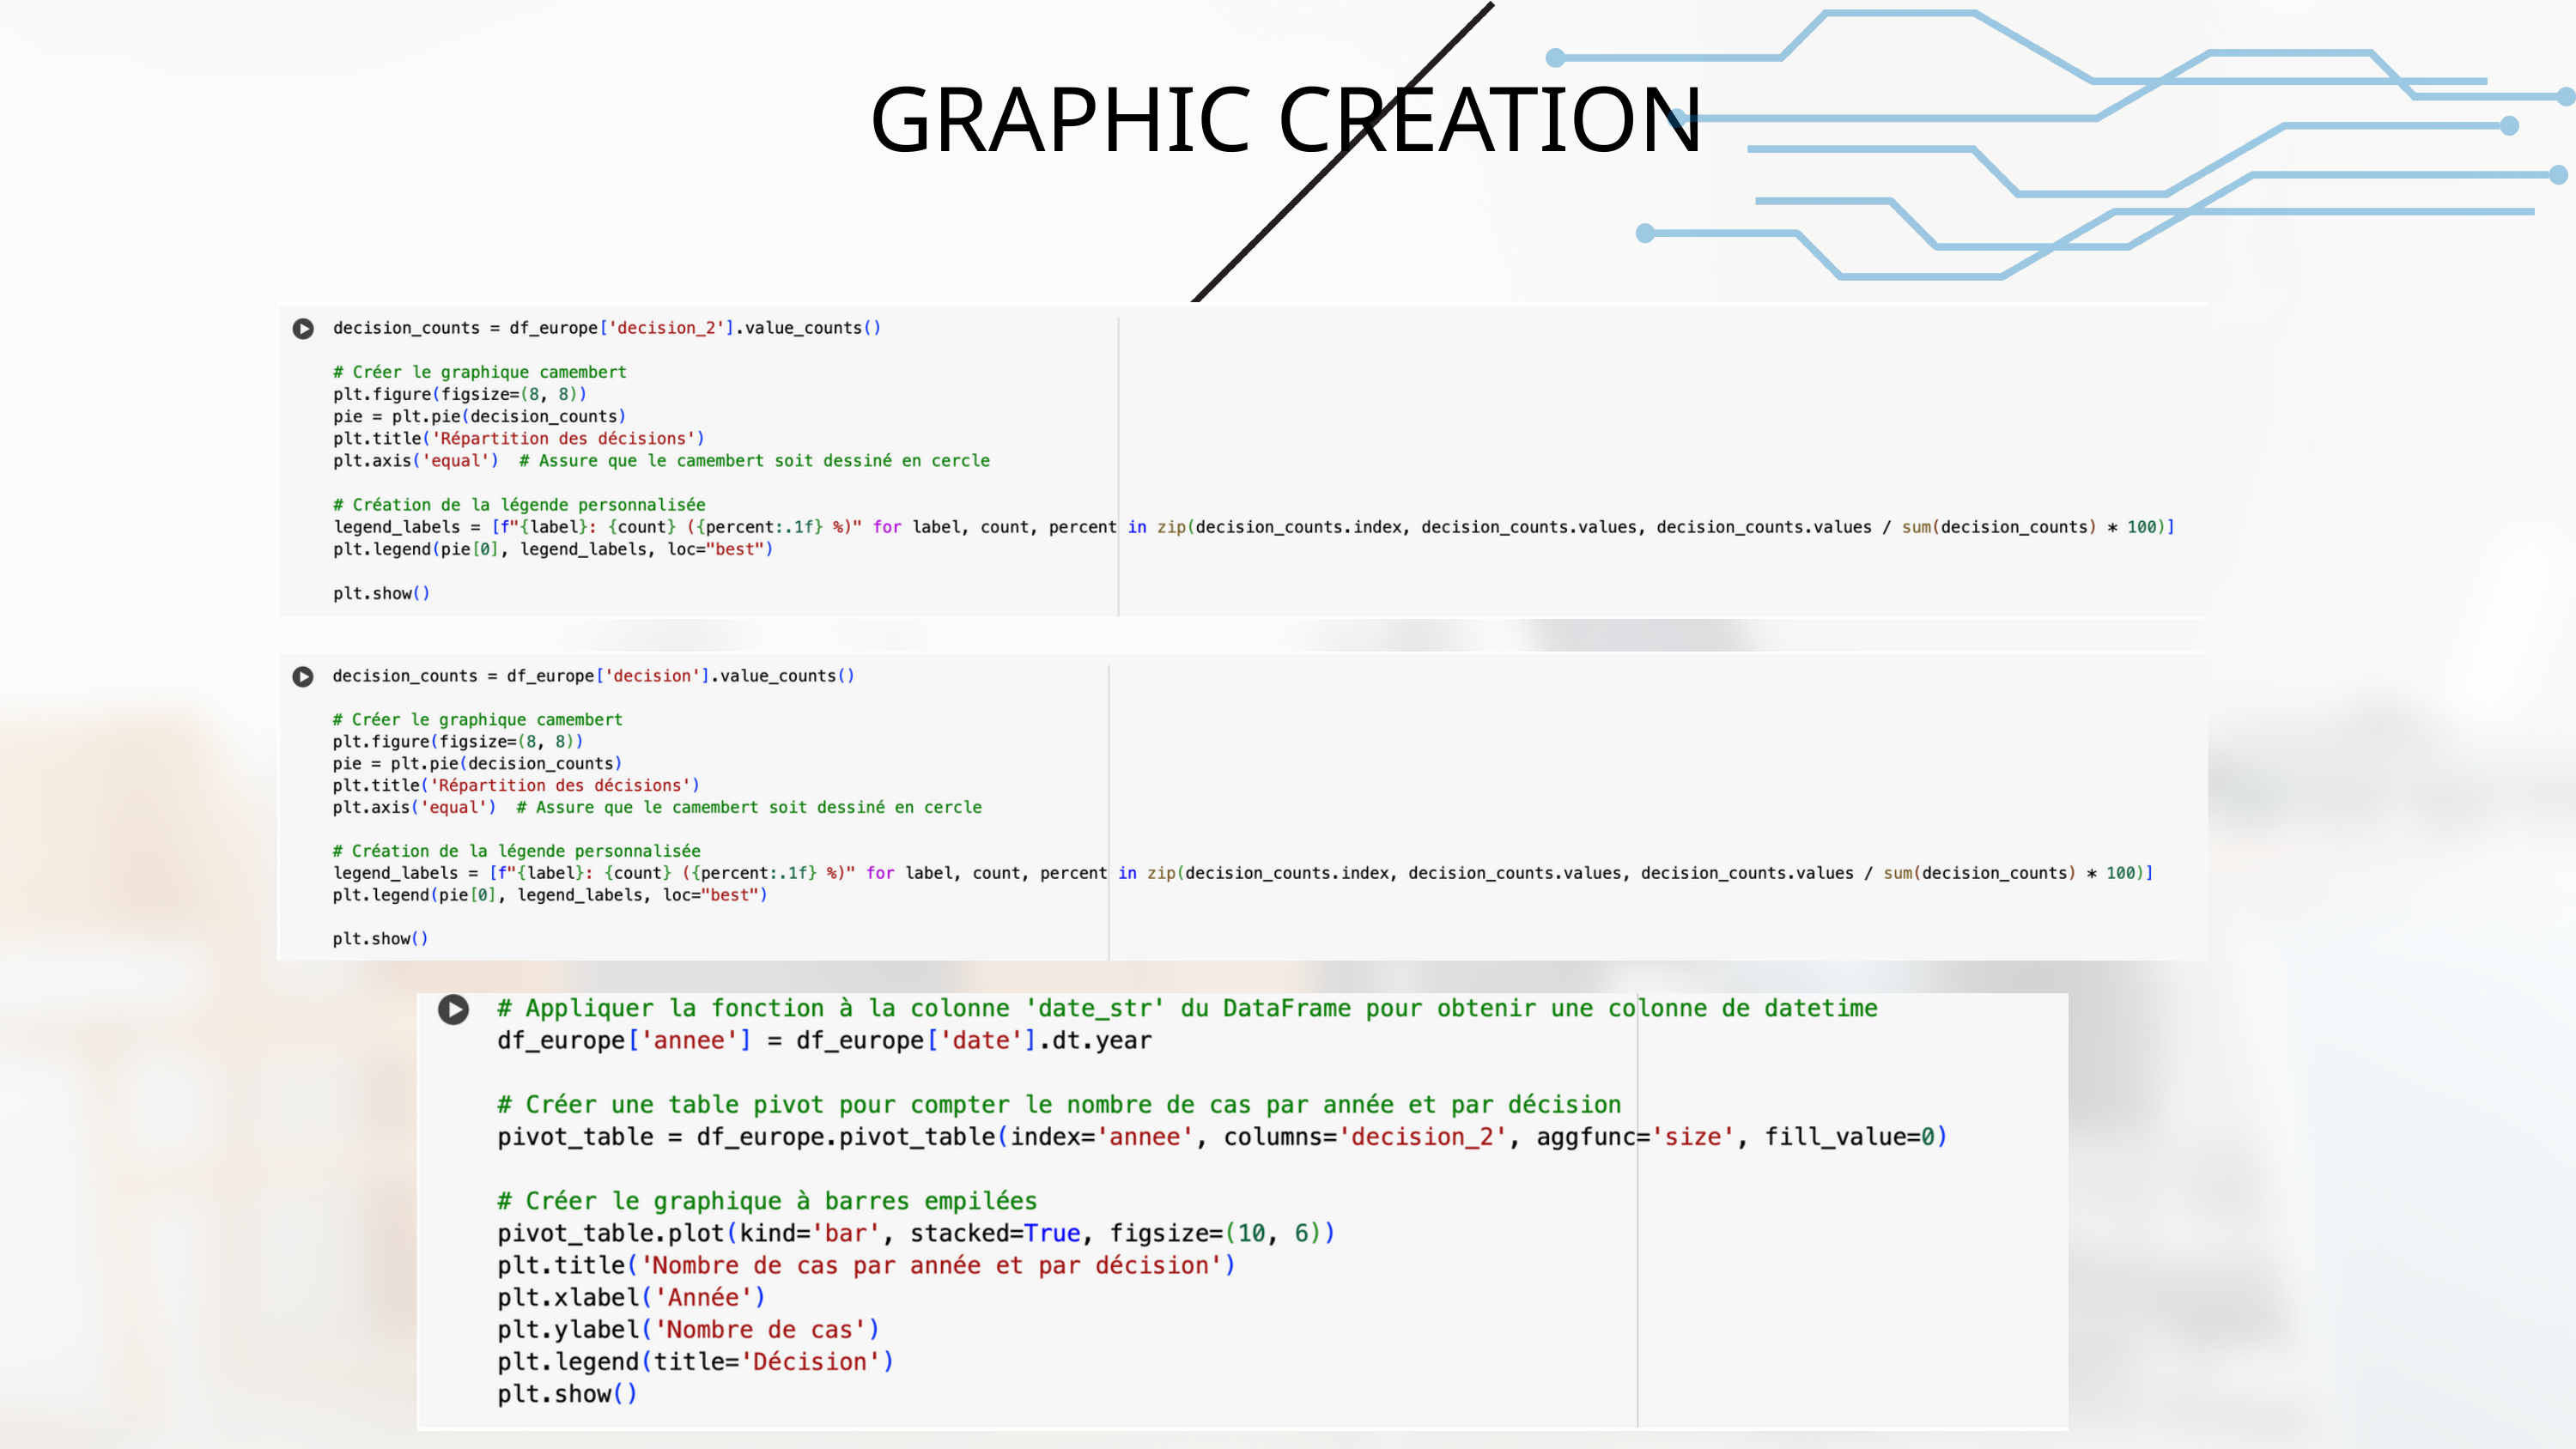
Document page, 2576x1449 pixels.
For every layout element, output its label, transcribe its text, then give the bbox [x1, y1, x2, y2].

text_box [996, 0, 1545, 89]
text_box [1545, 9, 2576, 281]
text_box [276, 302, 2208, 619]
text_box [416, 993, 2069, 1431]
text_box [276, 652, 2208, 961]
text_box [0, 0, 2576, 1449]
text_box [878, 170, 1626, 302]
text_box GRAPHIC CREATION [392, 89, 1545, 170]
